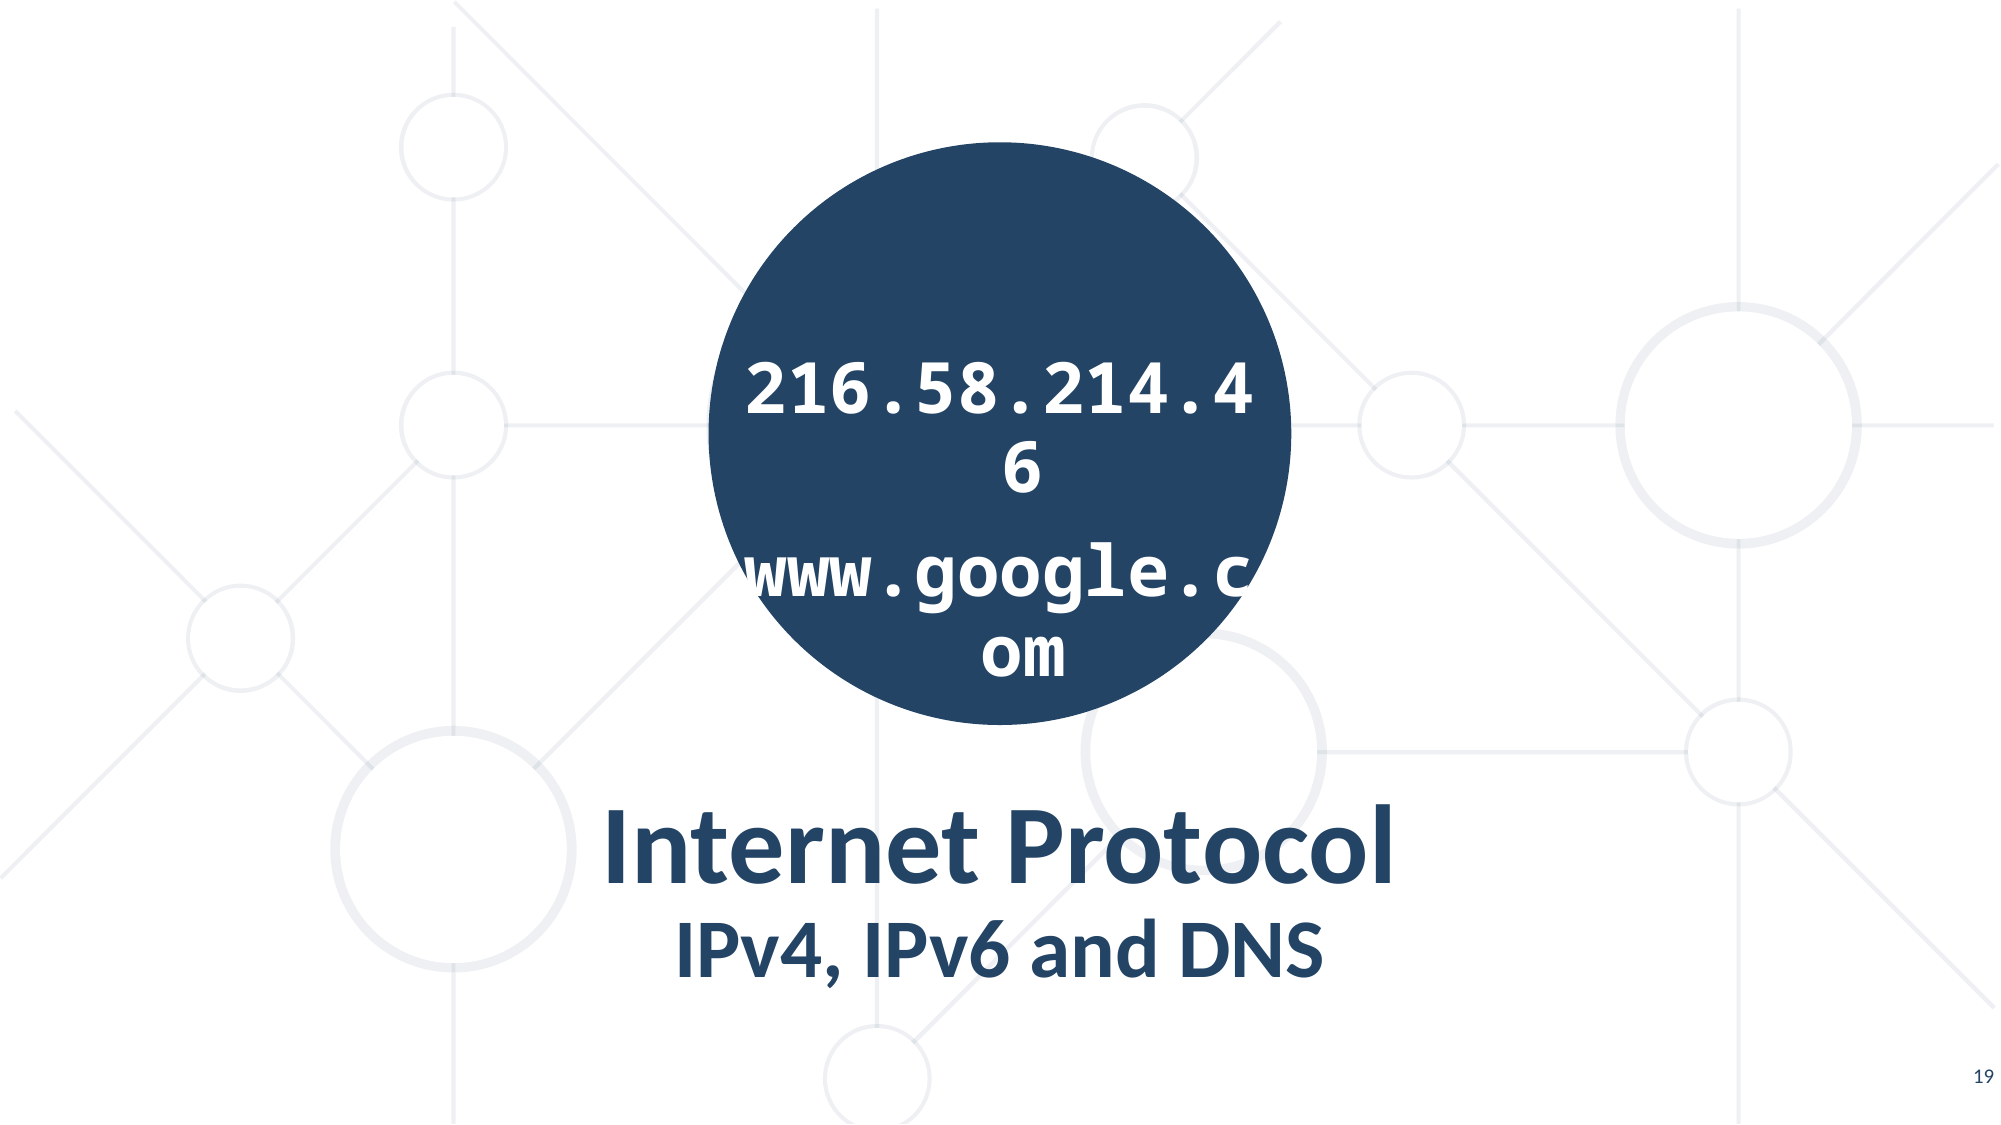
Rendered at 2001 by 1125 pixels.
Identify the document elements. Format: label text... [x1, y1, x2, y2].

text_box 216.58.214.46 www.google.com [702, 330, 1298, 708]
list IPv4, IPv6 and DNS [100, 900, 1900, 983]
list Internet Protocol [100, 771, 1900, 898]
slide_number 19 [1929, 1049, 2000, 1100]
